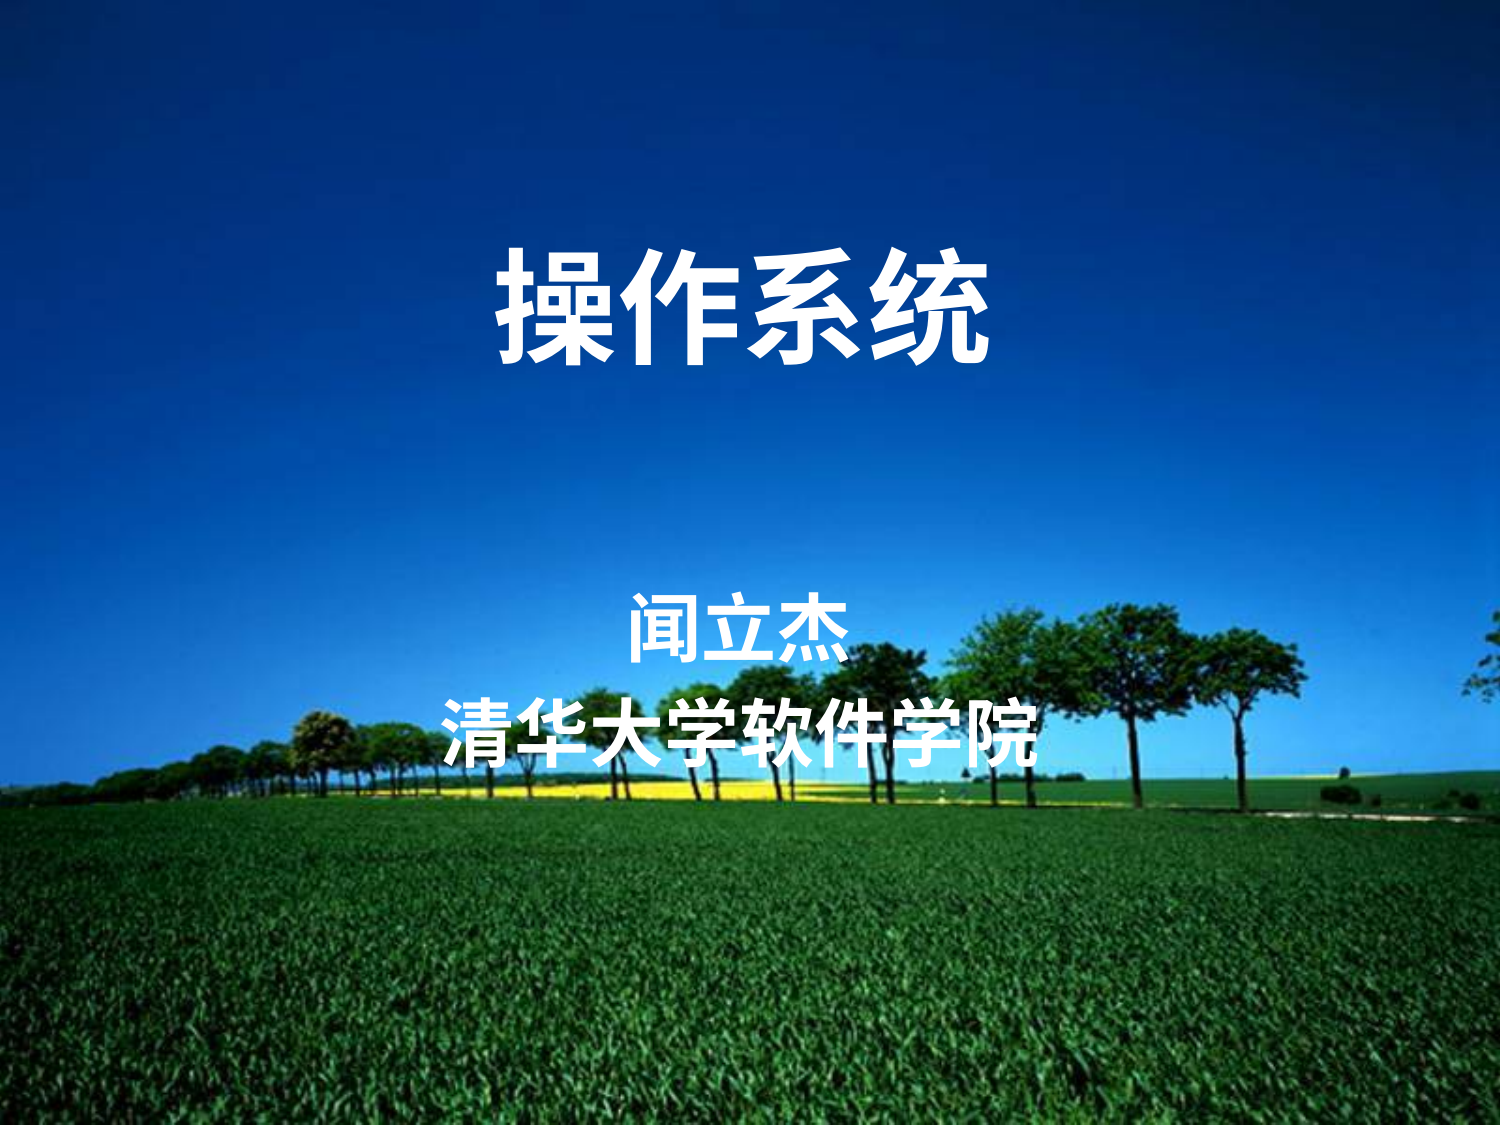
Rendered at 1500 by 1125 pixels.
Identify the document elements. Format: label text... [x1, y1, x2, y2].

picture [0, 0, 1500, 1125]
text_box 操作系统 [76, 184, 1408, 449]
subtitle 闻立杰 清华大学软件学院 [166, 574, 1330, 777]
